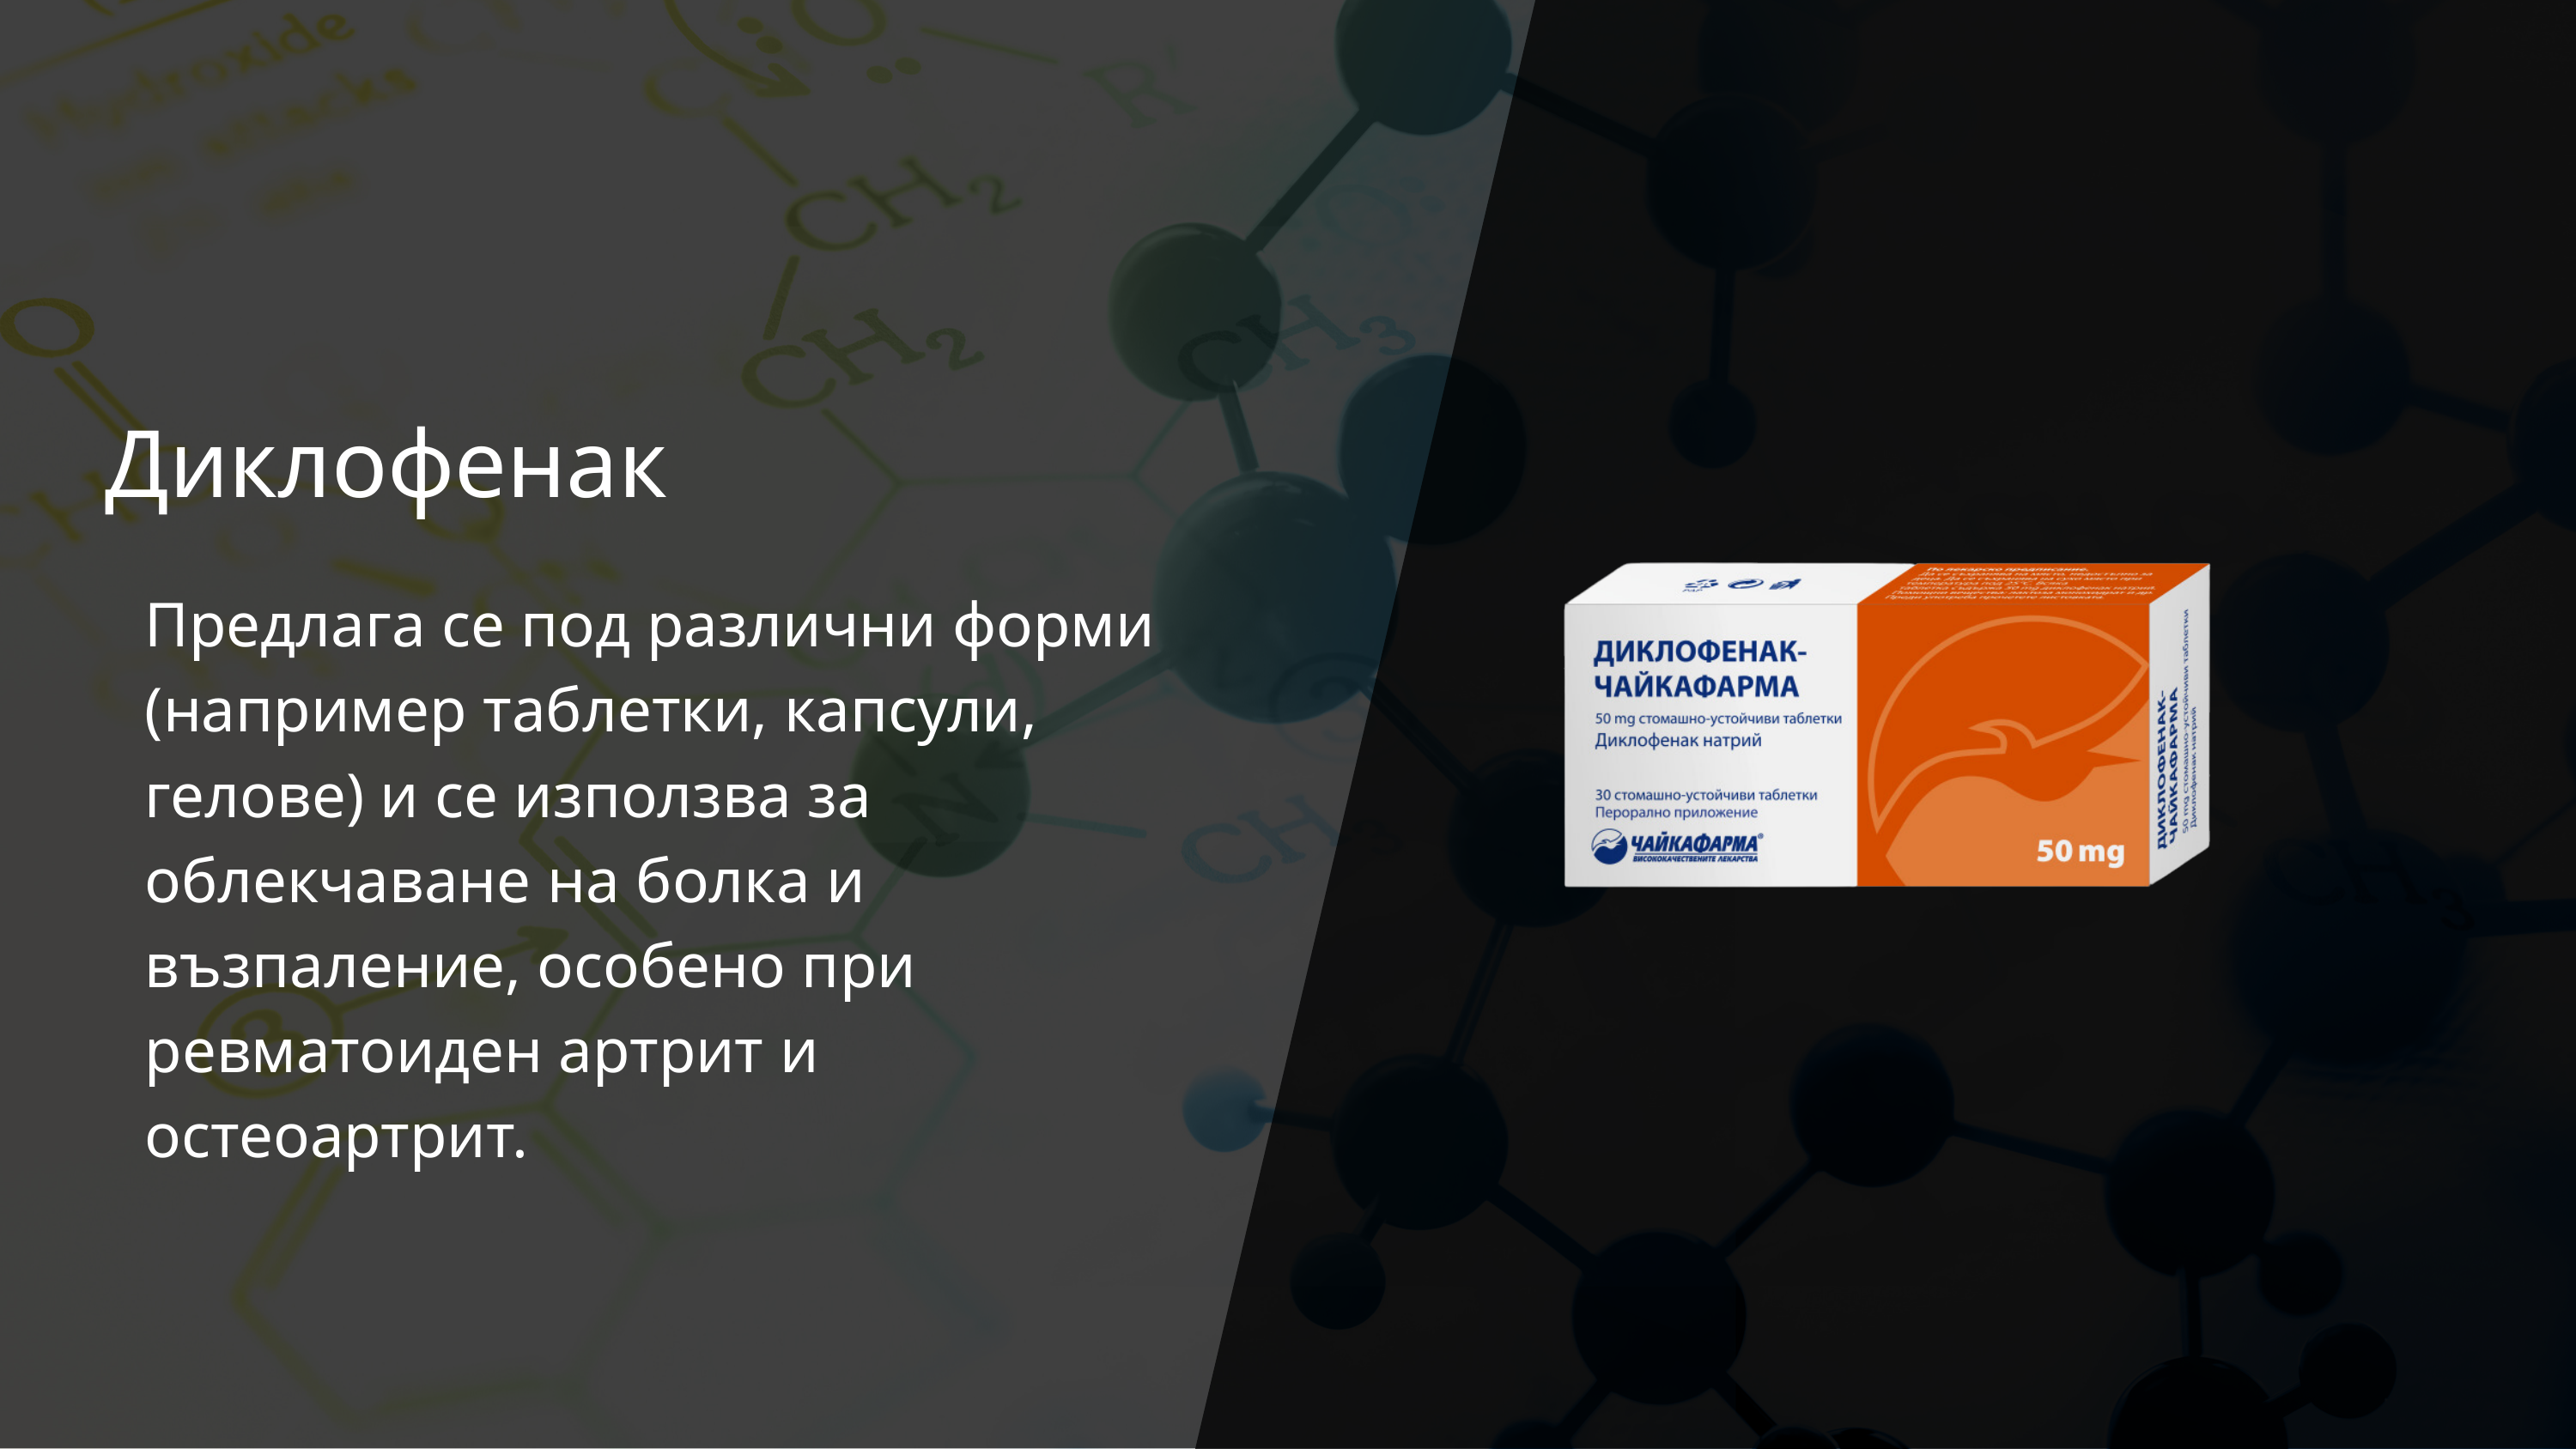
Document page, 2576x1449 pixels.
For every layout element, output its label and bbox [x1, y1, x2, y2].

text_box [1373, 0, 2576, 1449]
text_box [0, 0, 1368, 1449]
